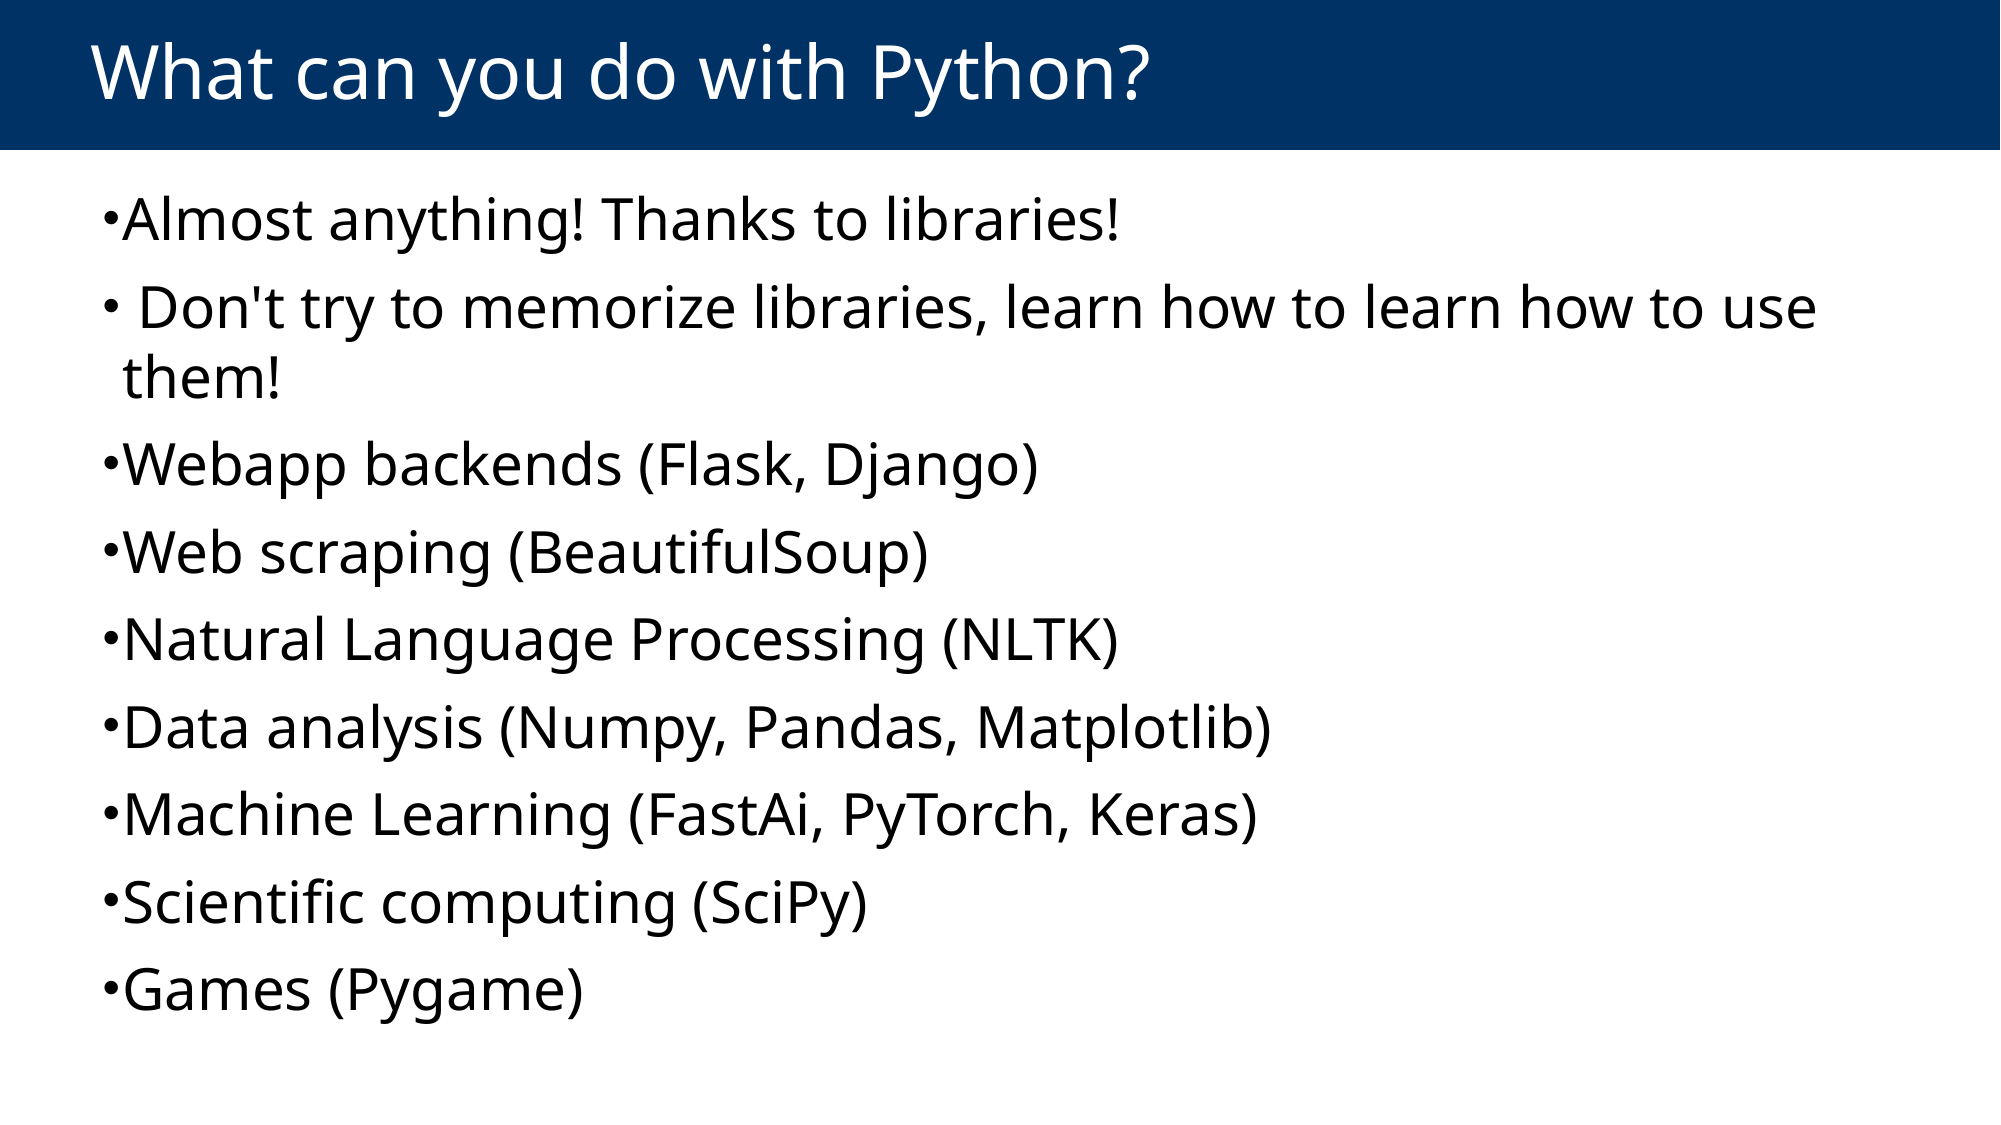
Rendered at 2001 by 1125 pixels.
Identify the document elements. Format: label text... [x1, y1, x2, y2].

title What can you do with Python? [0, 0, 2000, 152]
list Almost anything! Thanks to libraries! Don't try to memorize libraries, learn how to learn how to use them! Webapp backends (Flask, Django) Web scraping (BeautifulSoup) Natural Language Processing (NLTK) Data analysis (Numpy, Pandas, Matplotlib) Machine Learning (FastAi, PyTorch, Keras) Scientific computing (SciPy) Games (Pygame) [87, 174, 1928, 1038]
